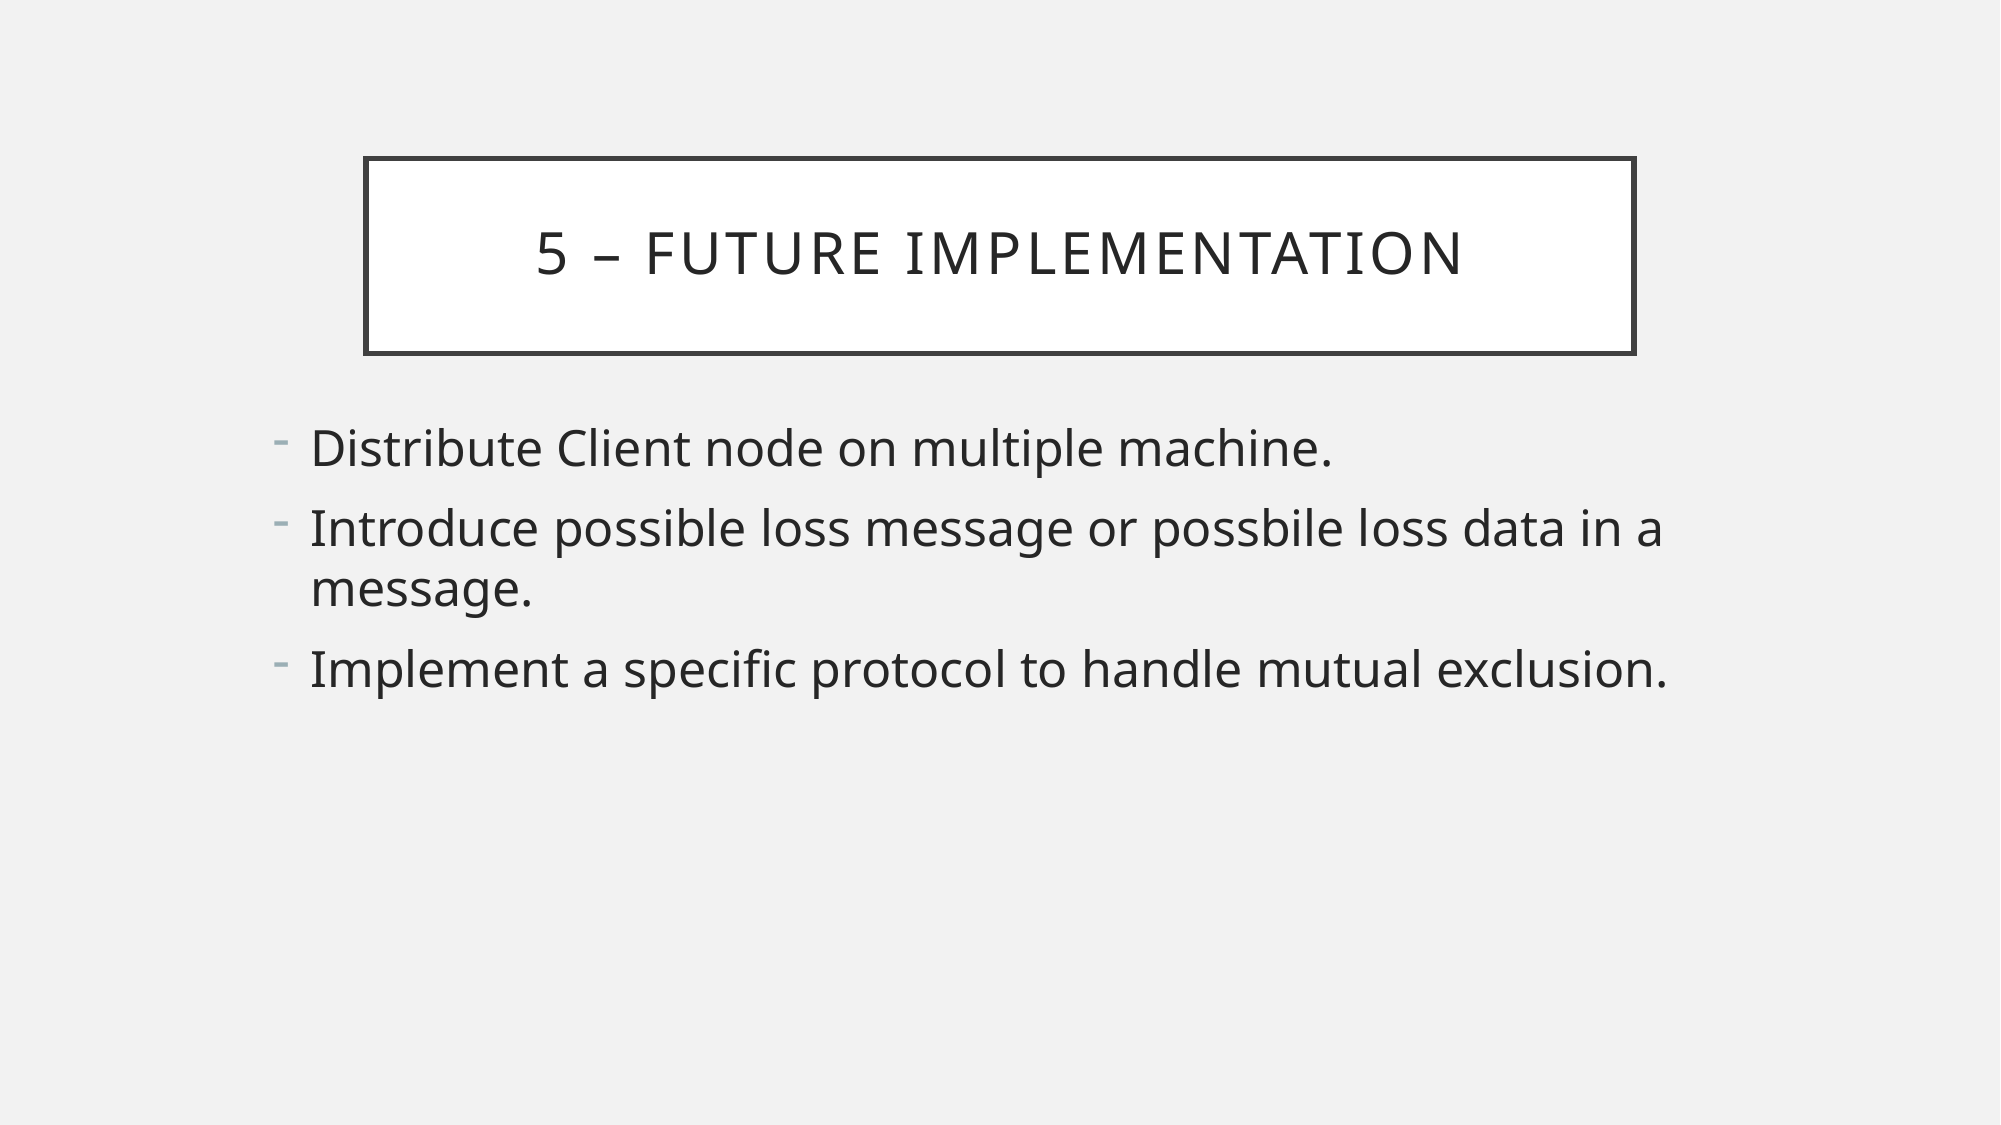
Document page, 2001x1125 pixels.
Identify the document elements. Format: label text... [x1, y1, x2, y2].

list Distribute Client node on multiple machine. Introduce possible loss message or possbile loss data in a message. Implement a specific protocol to handle mutual exclusion. [258, 408, 1742, 1033]
title 5 – FUTURE IMPLEMENTATION [363, 156, 1637, 356]
